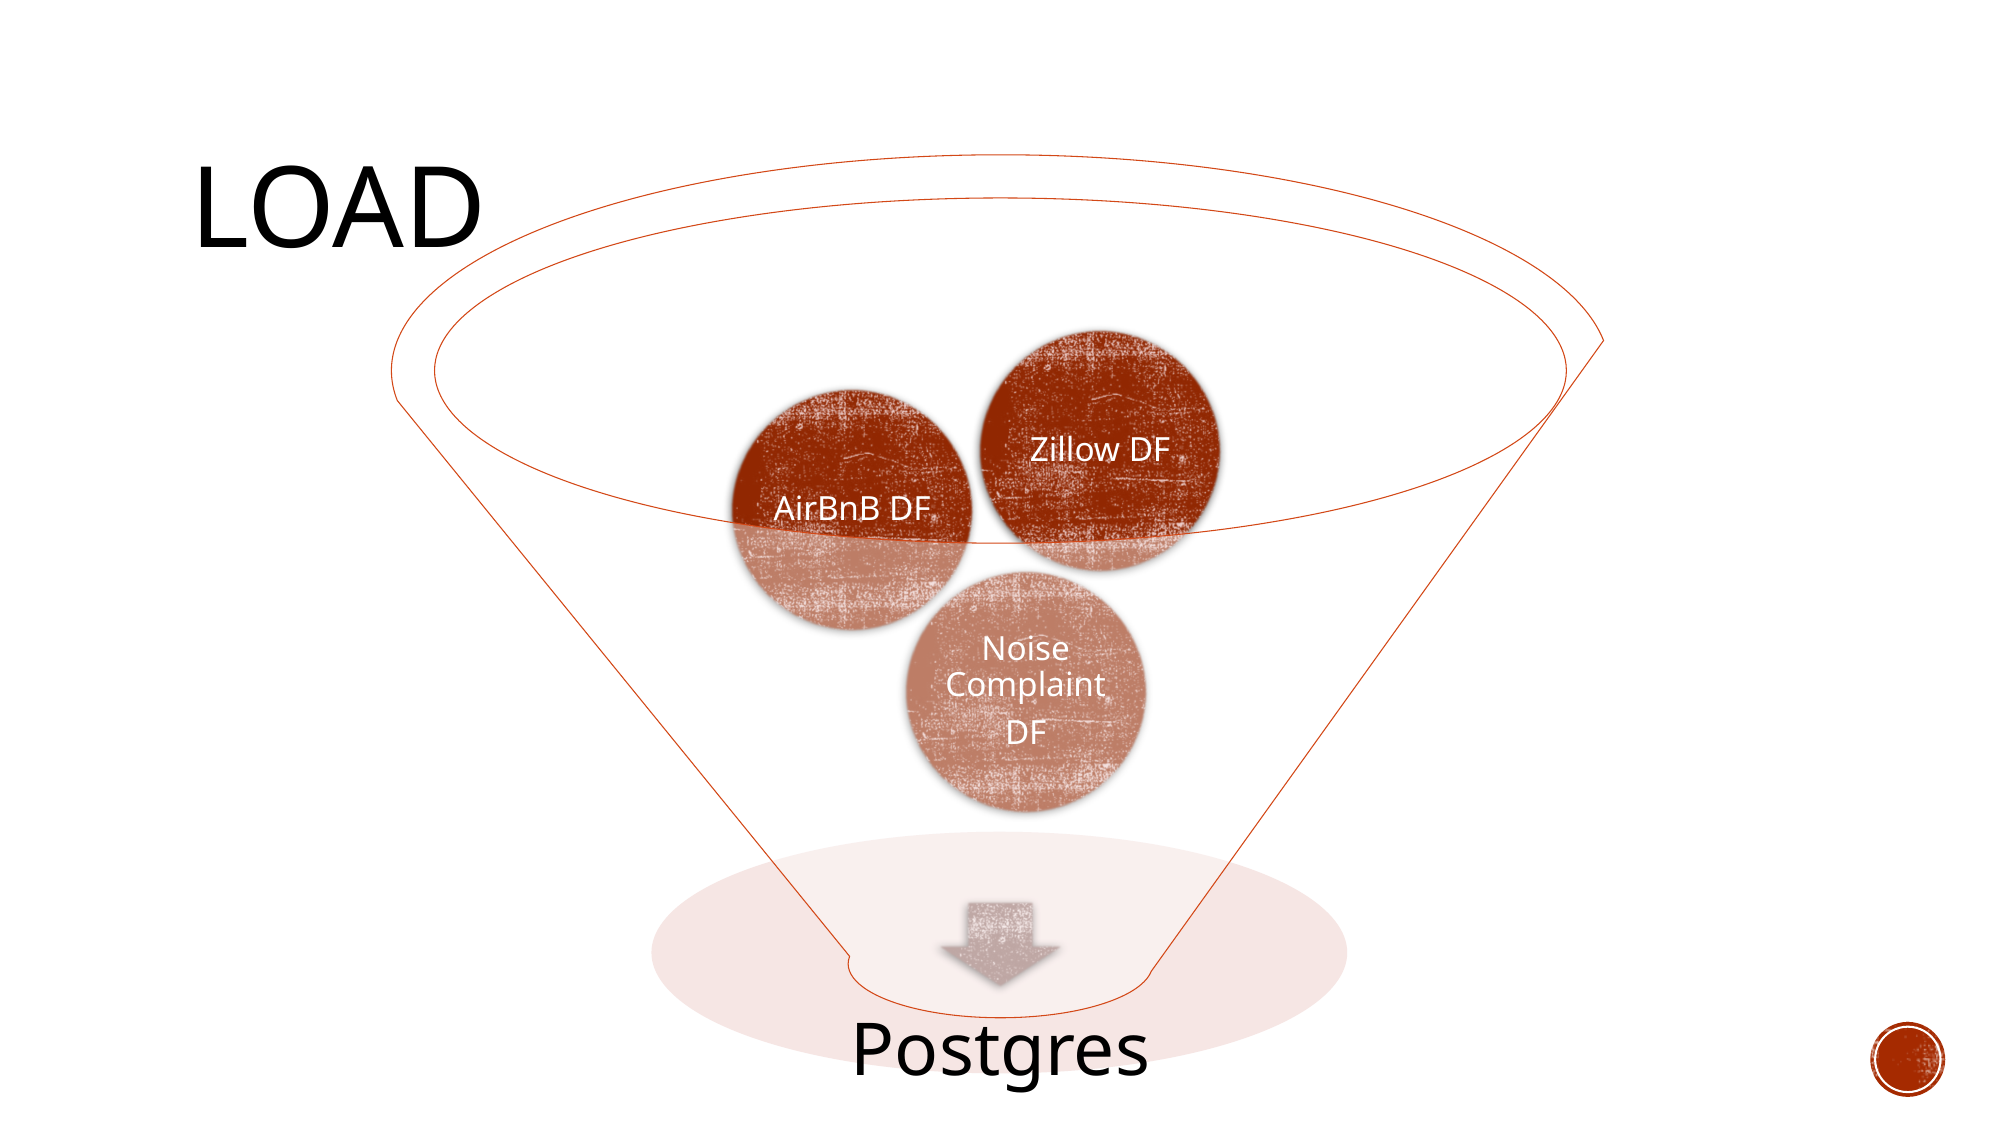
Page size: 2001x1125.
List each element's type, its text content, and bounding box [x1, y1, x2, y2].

title Load [175, 79, 1826, 344]
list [176, 211, 1826, 1068]
